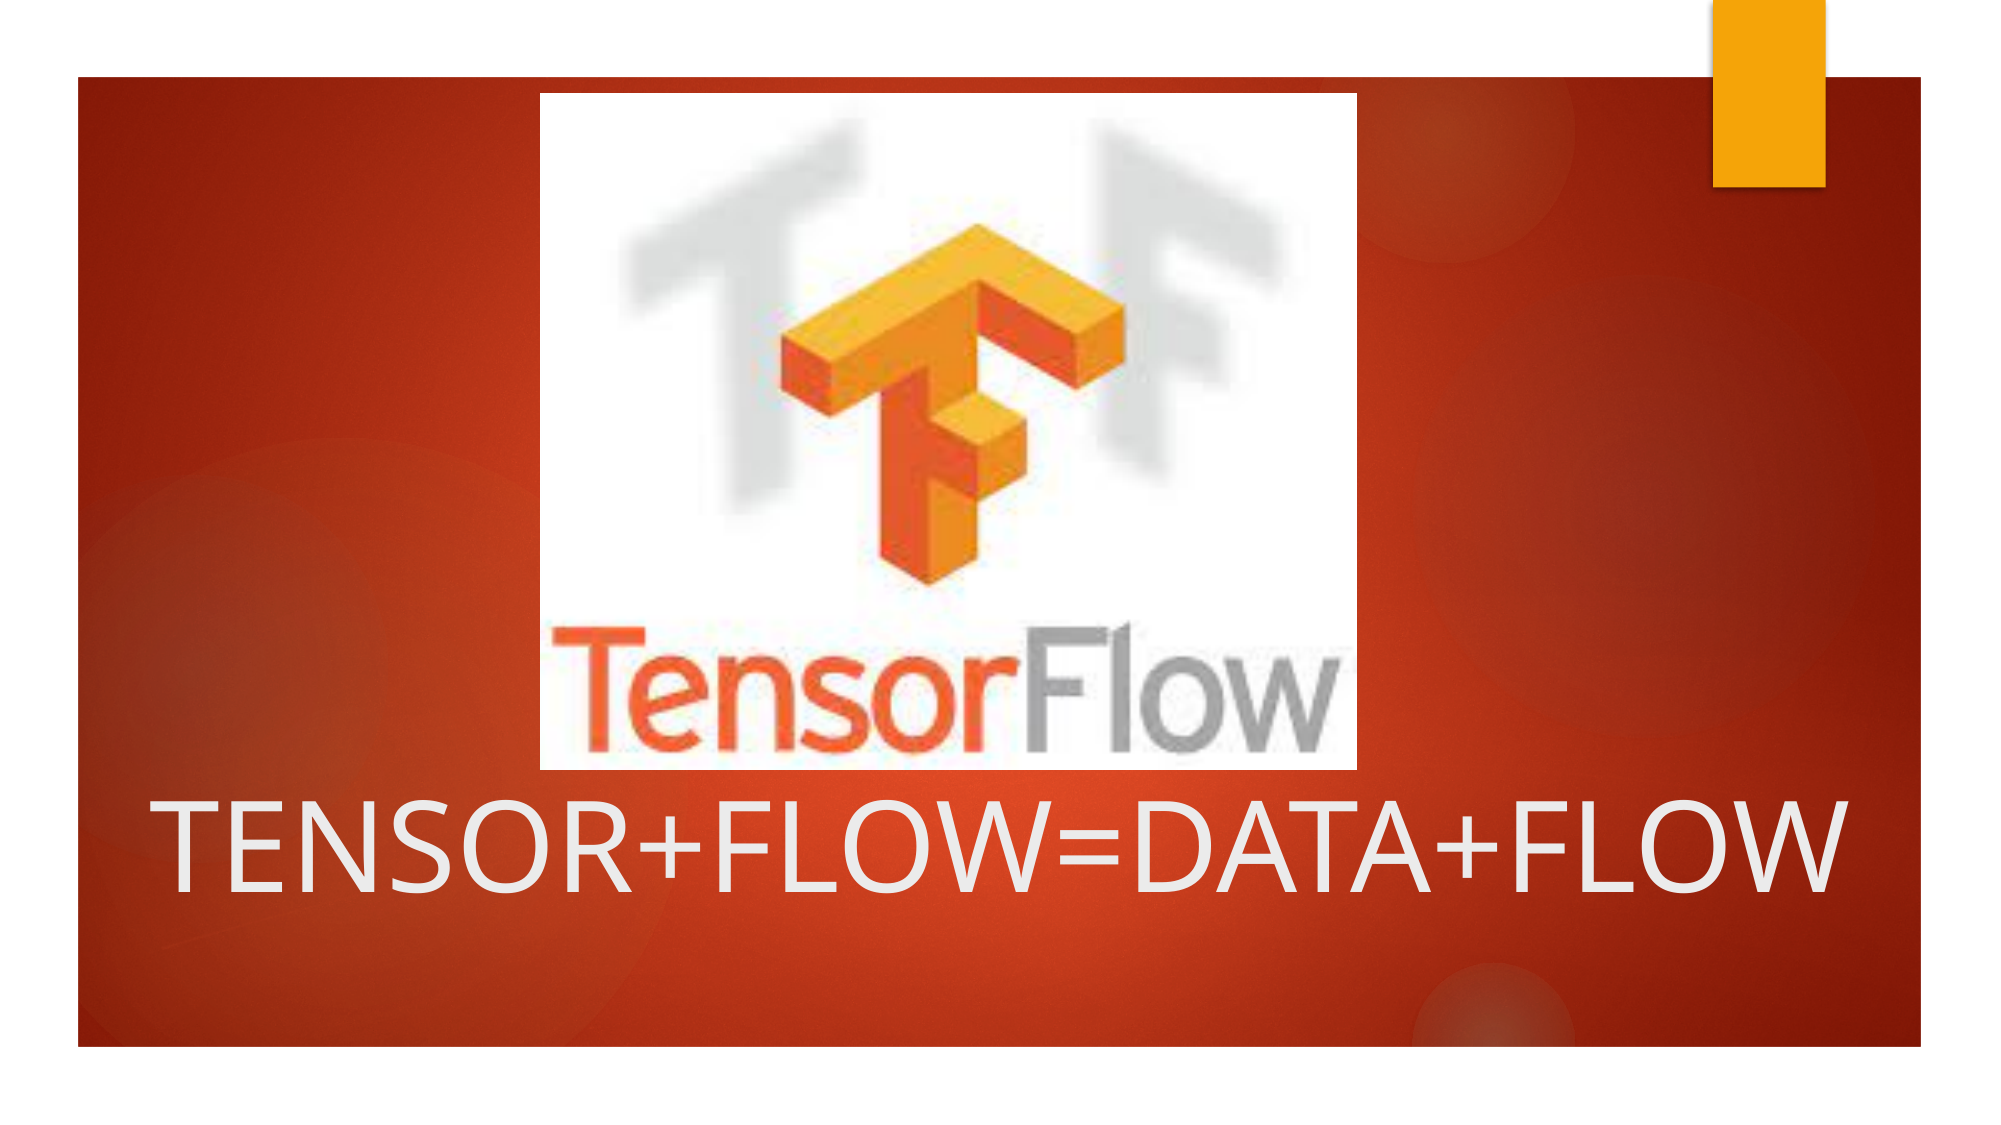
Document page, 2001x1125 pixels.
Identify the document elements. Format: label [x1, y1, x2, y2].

text_box [0, 0, 2000, 1125]
list [540, 93, 1357, 771]
